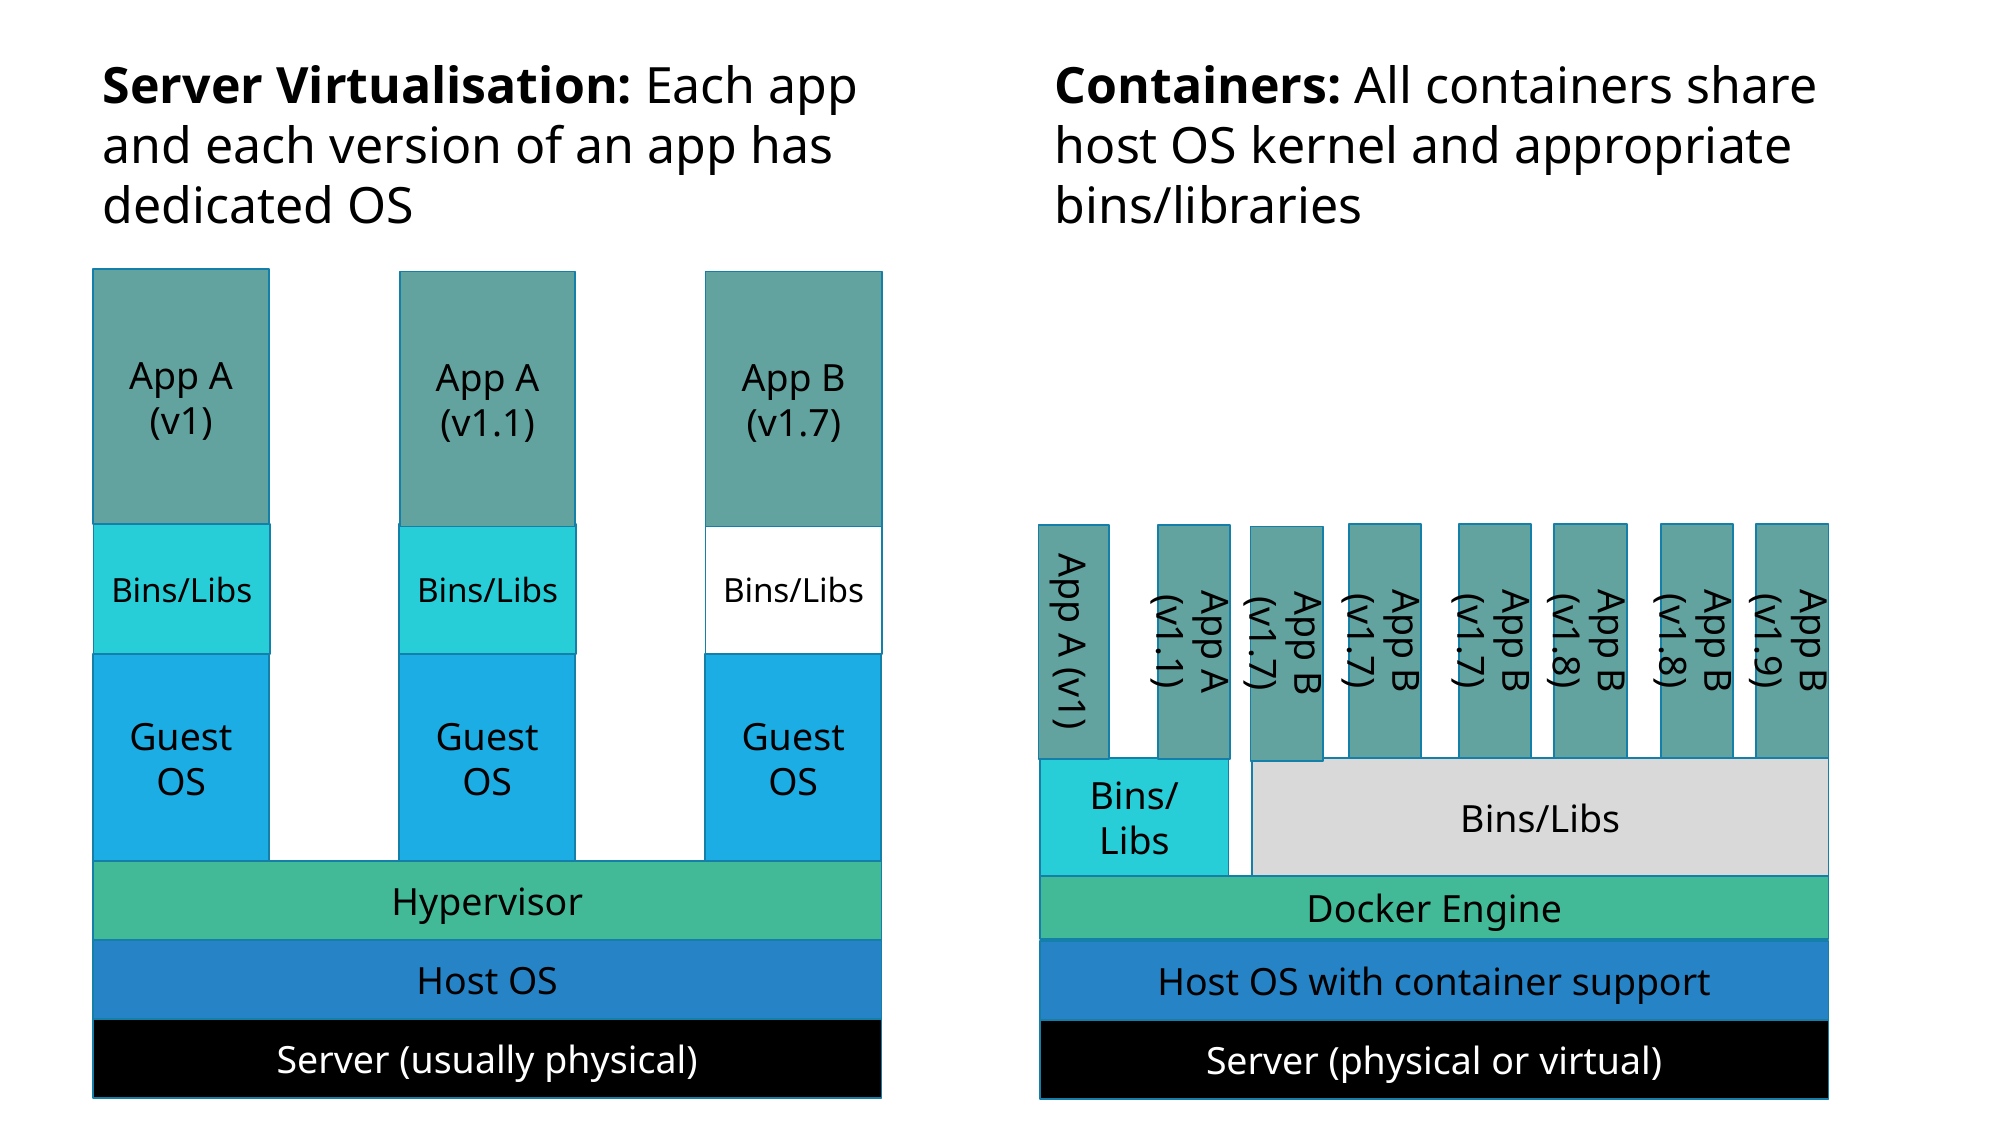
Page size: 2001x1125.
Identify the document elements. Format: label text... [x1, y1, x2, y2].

text_box App B (v1.7) [1250, 526, 1324, 762]
text_box Server (physical or virtual) [1039, 1021, 1829, 1100]
text_box App B (v1.8) [1660, 523, 1734, 759]
text_box App A (v1) [1038, 524, 1110, 760]
text_box Guest OS [704, 653, 882, 862]
text_box App A (v1) [92, 268, 270, 525]
text_box App B (v1.7) [1348, 523, 1422, 759]
text_box Server (usually physical) [92, 1020, 882, 1099]
text_box App A (v1.1) [399, 271, 576, 527]
text_box Bins/Libs [705, 527, 883, 655]
text_box Hypervisor [92, 860, 882, 941]
text_box App B (v1.7) [1458, 523, 1532, 759]
text_box Guest OS [92, 653, 270, 862]
text_box App B (v1.9) [1755, 523, 1829, 759]
text_box Bins/Libs [1251, 757, 1829, 875]
text_box Bins/Libs [93, 523, 271, 655]
text_box App B (v1.7) [705, 271, 883, 527]
text_box Bins/Libs [398, 523, 577, 655]
text_box Containers: All containers share host OS kernel and appropriate bins/libraries [1040, 46, 1877, 242]
text_box App A (v1.1) [1157, 524, 1231, 760]
text_box App B (v1.8) [1553, 523, 1628, 759]
text_box Bins/Libs [1039, 757, 1229, 875]
text_box Host OS with container support [1039, 940, 1829, 1021]
text_box Server Virtualisation: Each app and each version of an app has dedicated OS [88, 46, 877, 242]
text_box Guest OS [398, 655, 576, 862]
text_box Host OS [92, 941, 882, 1020]
text_box Docker Engine [1039, 875, 1829, 940]
